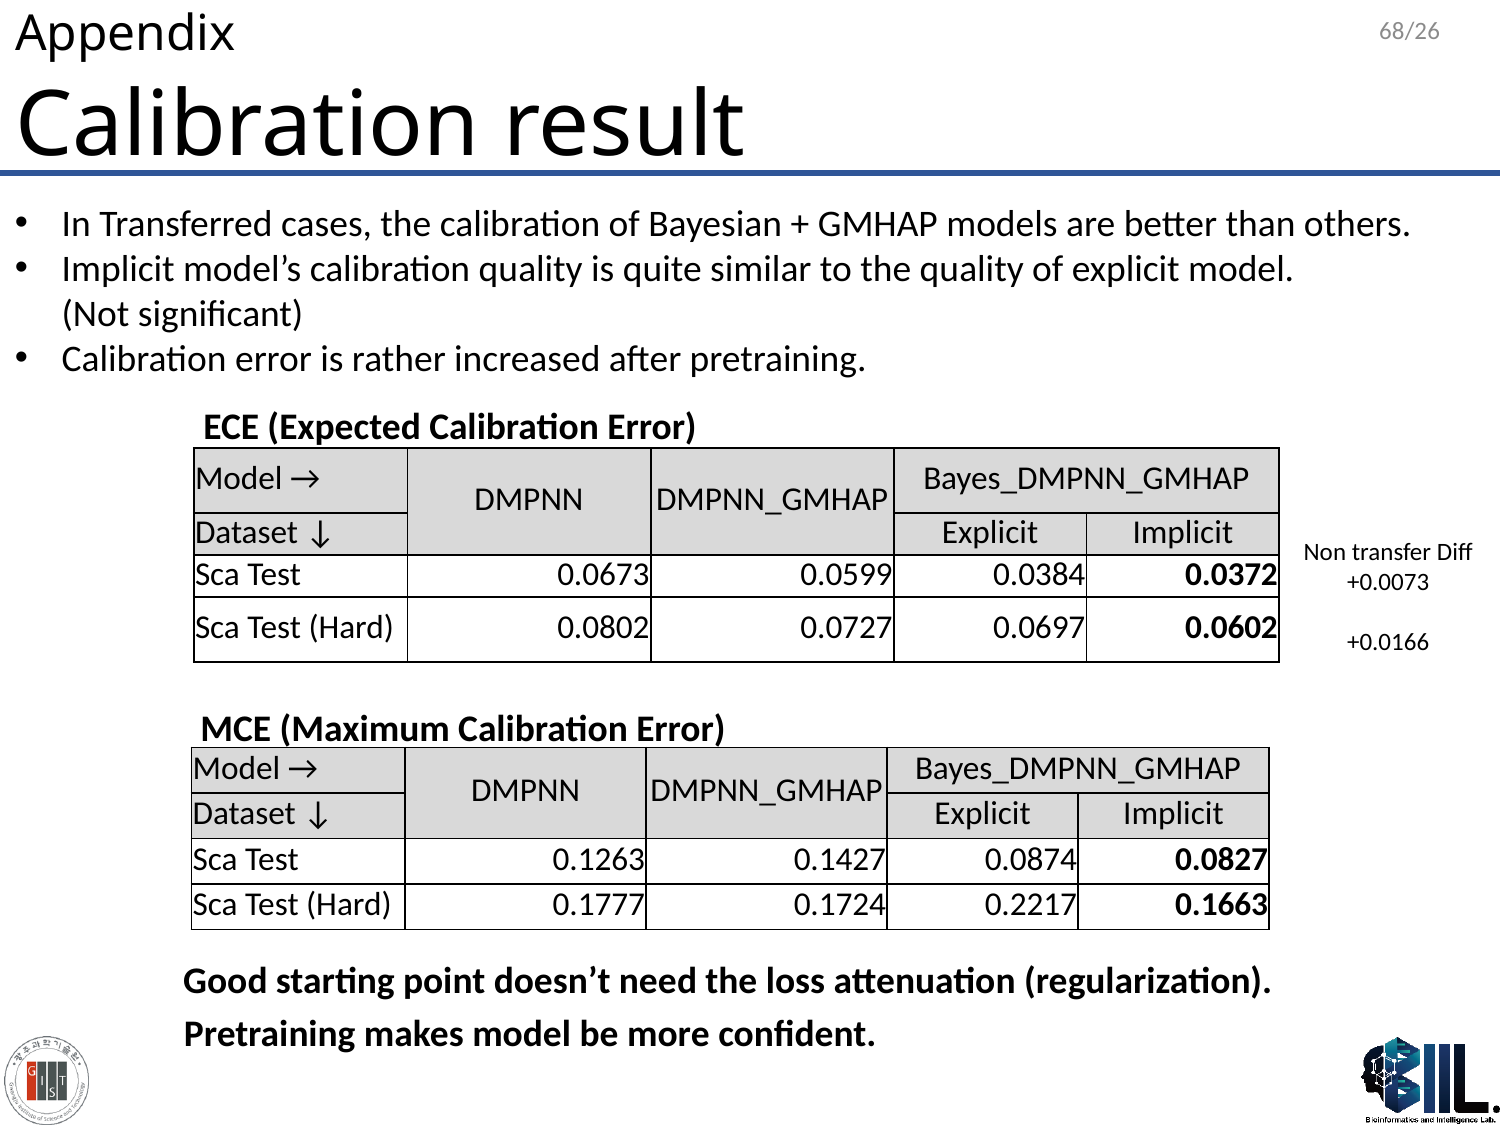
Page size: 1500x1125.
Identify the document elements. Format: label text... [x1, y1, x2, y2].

table_cell 0.1263 [406, 839, 645, 883]
table_cell 0.0827 [1079, 839, 1268, 883]
table_cell Dataset ↓ [192, 794, 404, 838]
table_header DMPNN [408, 454, 650, 554]
table_cell 0.1427 [647, 839, 886, 883]
table_header Model → [192, 756, 404, 792]
table_cell Sca Test (Hard) [192, 885, 404, 929]
table_header DMPNN [406, 756, 645, 838]
table_cell Sca Test (Hard) [195, 598, 407, 661]
table_cell 0.1724 [647, 885, 886, 929]
text_box Non transfer Diff +0.0073 +0.0166 [1288, 528, 1488, 663]
table_cell 0.0727 [652, 598, 893, 661]
table_cell 0.1777 [406, 885, 645, 929]
table_cell 0.0874 [888, 839, 1077, 883]
picture [1361, 1062, 1500, 1125]
text_box ECE (Expected Calibration Error) [188, 394, 714, 454]
table_header Bayes_DMPNN_GMHAP [895, 449, 1278, 512]
table_cell Explicit [895, 514, 1086, 554]
table_cell 0.0697 [895, 598, 1086, 661]
table_cell 0.1663 [1079, 885, 1268, 929]
table_header DMPNN_GMHAP [652, 449, 893, 554]
table_cell Explicit [888, 794, 1077, 838]
text_box Calibration result [0, 68, 1238, 170]
table_cell 0.0599 [652, 556, 893, 596]
table_header Model → [195, 454, 407, 512]
table_cell 0.0602 [1087, 598, 1278, 661]
table_cell 0.2217 [888, 885, 1077, 929]
table_header Bayes_DMPNN_GMHAP [888, 748, 1268, 792]
table_cell 0.0384 [895, 556, 1086, 596]
table_cell 0.0802 [408, 598, 650, 661]
table_cell Implicit [1079, 794, 1268, 838]
table_cell Sca Test [192, 839, 404, 883]
table_cell 0.0372 [1087, 556, 1278, 596]
table_header DMPNN_GMHAP [647, 748, 886, 838]
title Appendix [0, 0, 602, 68]
text_box Good starting point doesn’t need the loss attenuation (regularization). [168, 948, 1500, 1009]
table_cell Implicit [1087, 514, 1278, 554]
text_box Calibration result [0, 176, 1238, 183]
text_box Pretraining makes model be more confident. [169, 1001, 1500, 1062]
picture [4, 1036, 89, 1125]
table_cell 0.0673 [408, 556, 650, 596]
table_cell Dataset ↓ [195, 514, 407, 554]
text_box MCE (Maximum Calibration Error) [185, 696, 765, 756]
table_cell Sca Test [195, 556, 407, 596]
slide_number 68/26 [1117, 0, 1455, 60]
text_box In Transferred cases, the calibration of Bayesian + GMHAP models are better than others. Implicit model’s calibration quality is quite similar to the quality of explicit model. (Not significant) Calibration error is rather increased after pretraining. [0, 191, 1500, 386]
